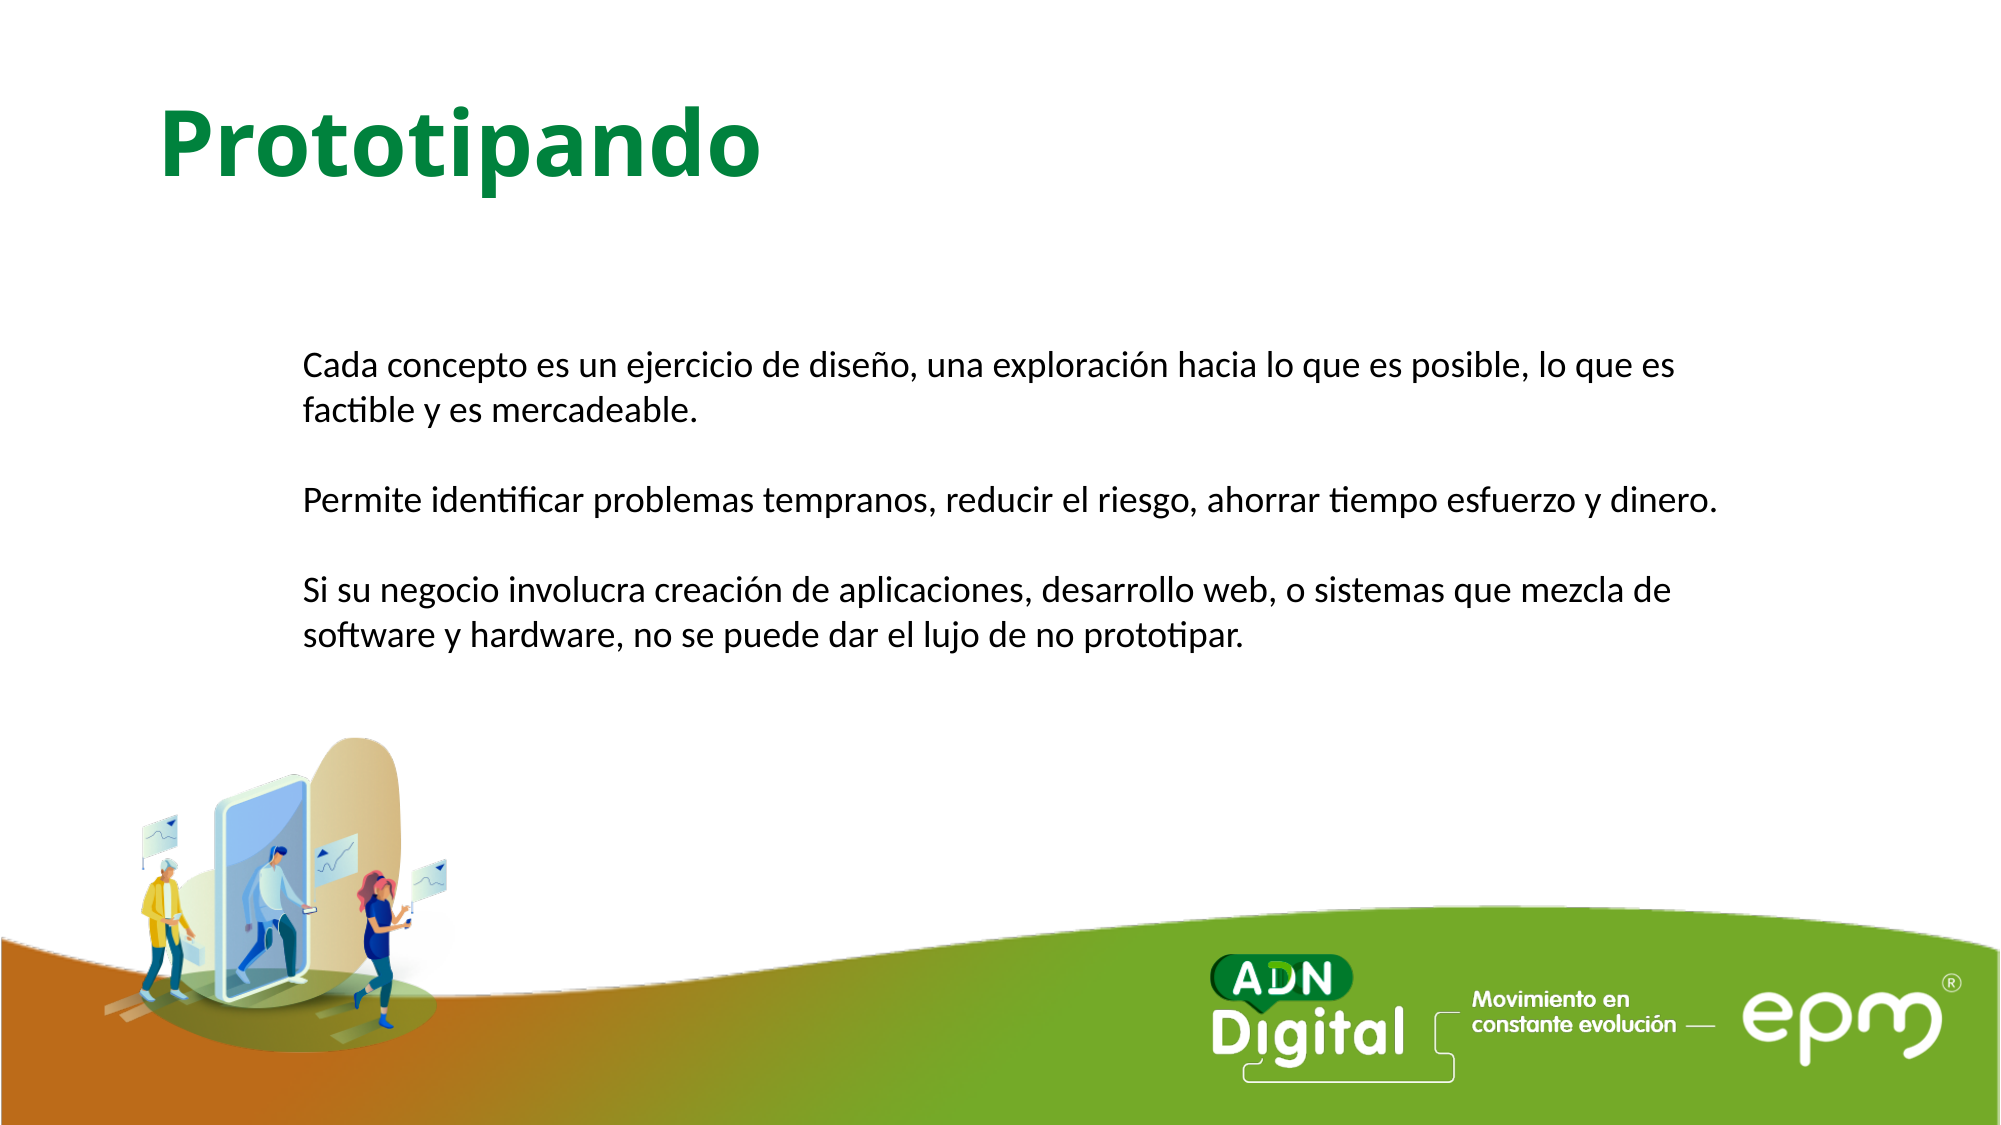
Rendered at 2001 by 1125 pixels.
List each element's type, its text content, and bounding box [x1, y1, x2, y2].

text_box Cada concepto es un ejercicio de diseño, una exploración hacia lo que es posible, lo que es factible y es mercadeable. Permite identificar problemas tempranos, reducir el riesgo, ahorrar tiempo esfuerzo y dinero. Si su negocio involucra creación de aplicaciones, desarrollo web, o sistemas que mezcla de software y hardware, no se puede dar el lujo de no prototipar. [288, 332, 1761, 663]
text_box Prototipando [142, 77, 1912, 267]
picture [0, 716, 2000, 1125]
